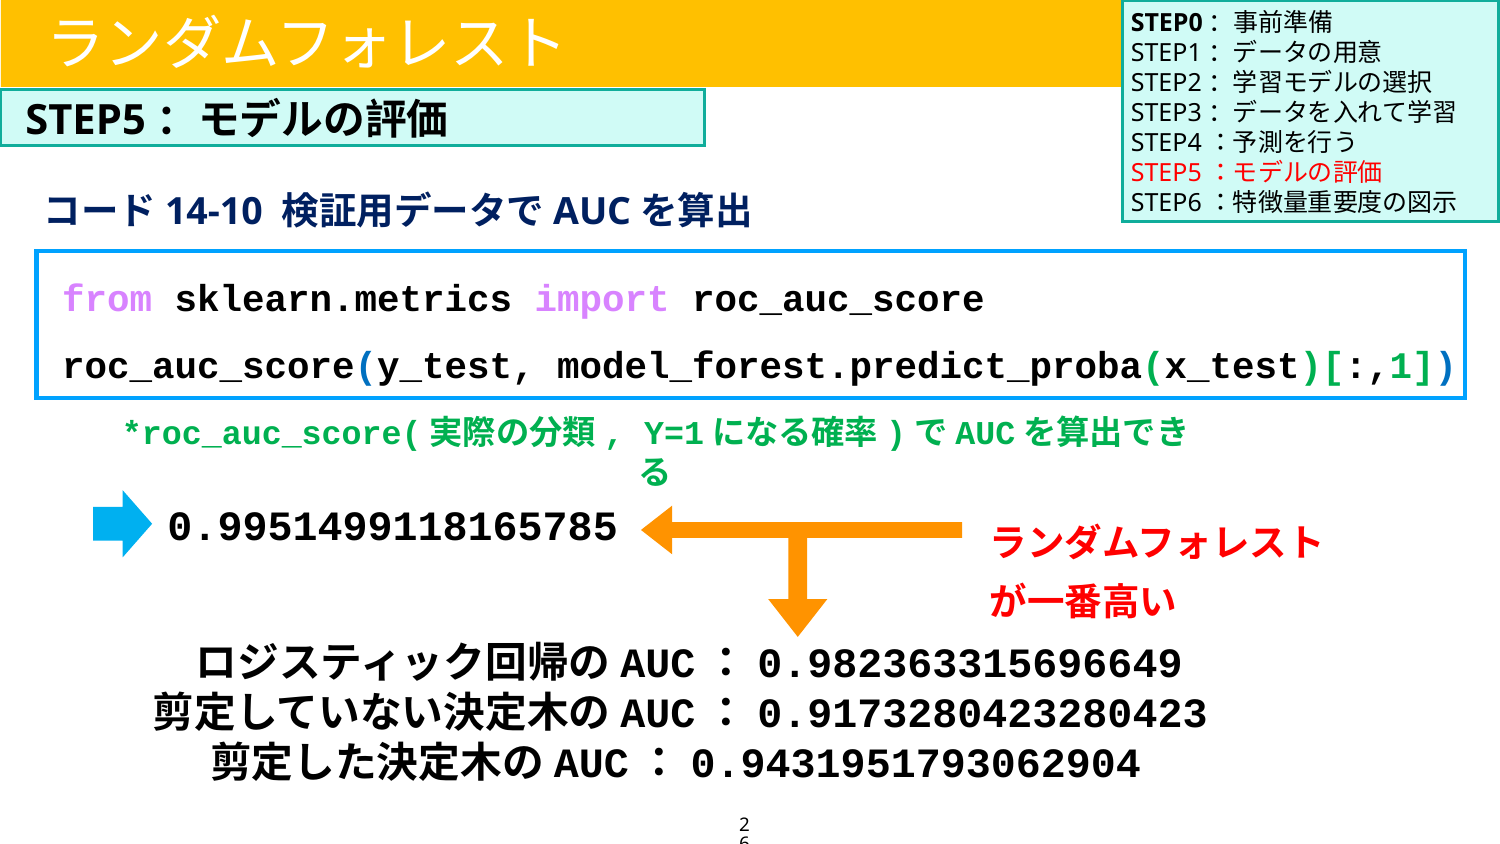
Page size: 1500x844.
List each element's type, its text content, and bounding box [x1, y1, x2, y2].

text_box コード14-10 検証用データでAUCを算出 [40, 183, 757, 235]
text_box from sklearn.metrics import roc_auc_score roc_auc_score(y_test, model_forest.predict_proba(x_test)[:,1]) [36, 251, 1466, 399]
text_box *roc_auc_score(実際の分類, Y=1になる確率)でAUCを算出できる [105, 404, 1206, 499]
slide_number 26 [730, 804, 769, 844]
text_box ロジスティック回帰のAUC：0.982363315696649 剪定していない決定木のAUC：0.9173280423280423 剪定した決定木のAUC：0.9431951793062904 [142, 627, 1216, 794]
text_box ランダムフォレスト [43, 3, 683, 80]
text_box ランダムフォレストが一番高い [981, 497, 1348, 632]
text_box STEP0：事前準備 STEP1：データの用意 STEP2：学習モデルの選択 STEP3：データを入れて学習 STEP4：予測を行う STEP5：モデルの評価 STEP6：特徴量重要度の図示 [1122, 0, 1499, 222]
text_box 0.9951499118165785 [152, 491, 710, 557]
text_box STEP5：モデルの評価 [0, 89, 705, 146]
text_box [0, 0, 1122, 87]
text_box [93, 499, 152, 558]
text_box [768, 523, 828, 627]
text_box [710, 522, 963, 538]
